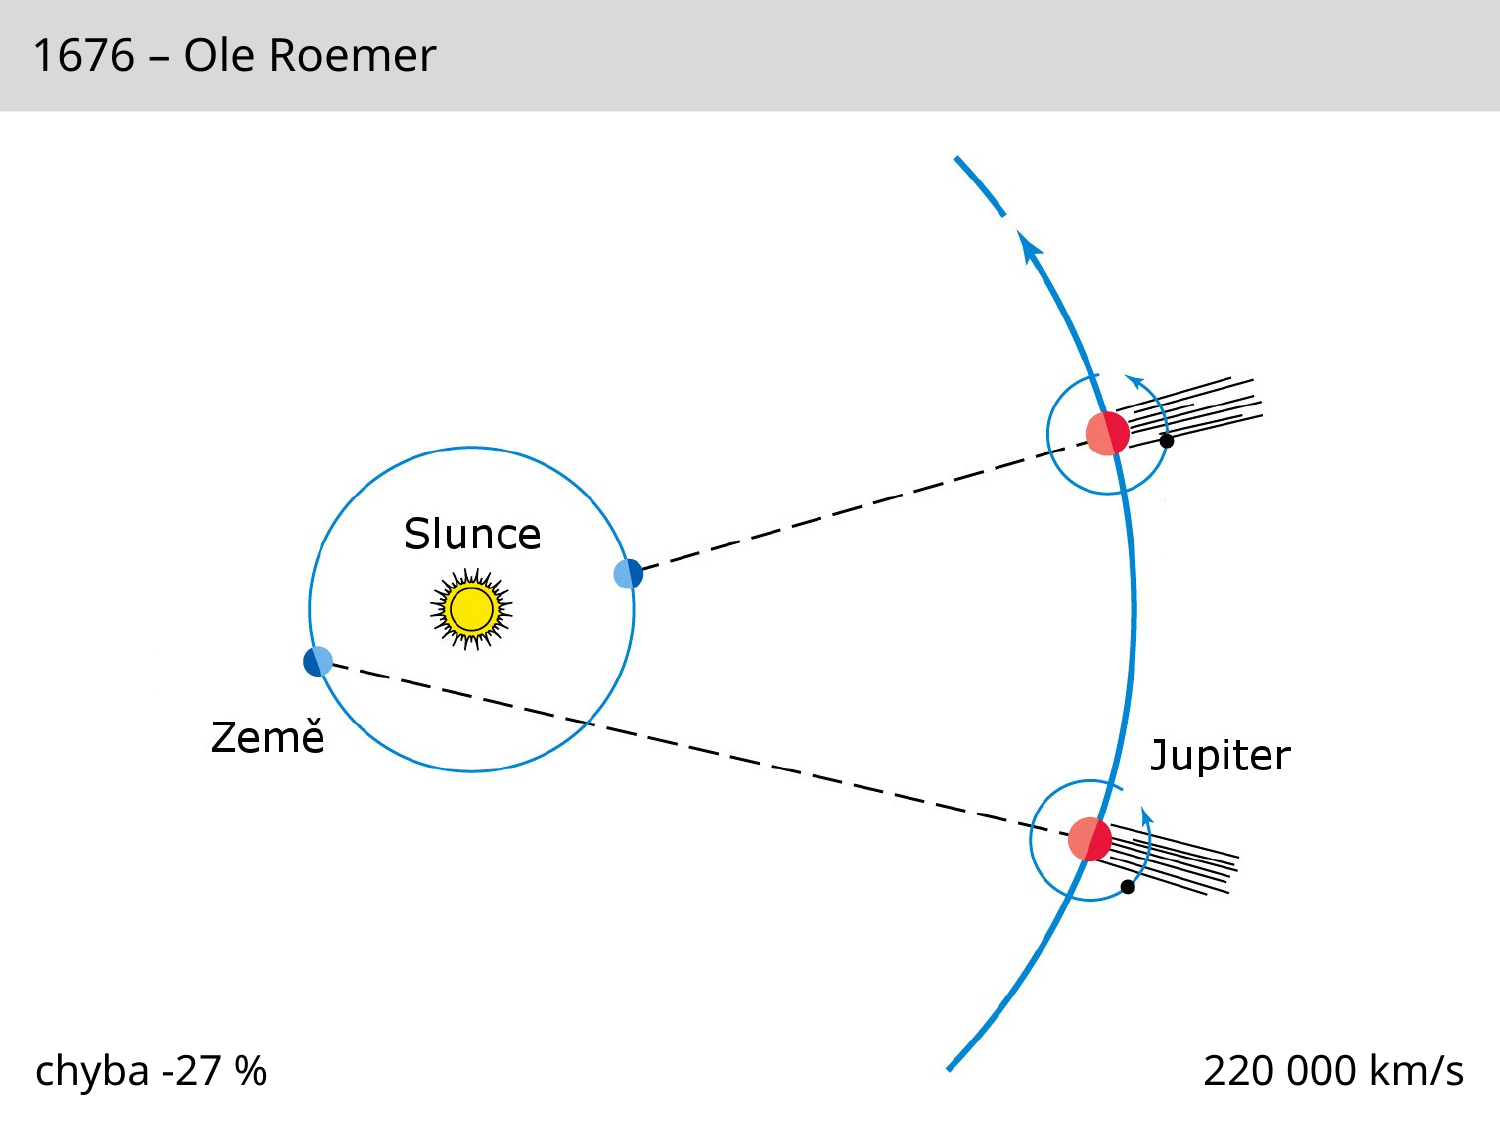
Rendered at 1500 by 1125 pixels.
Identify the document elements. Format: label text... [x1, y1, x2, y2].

text_box [0, 0, 1500, 112]
text_box 1676 – Ole Roemer [16, 22, 763, 89]
text_box 220 000 km/s [750, 1036, 1481, 1103]
text_box chyba -27 % [19, 1036, 750, 1103]
picture [140, 134, 1360, 1086]
